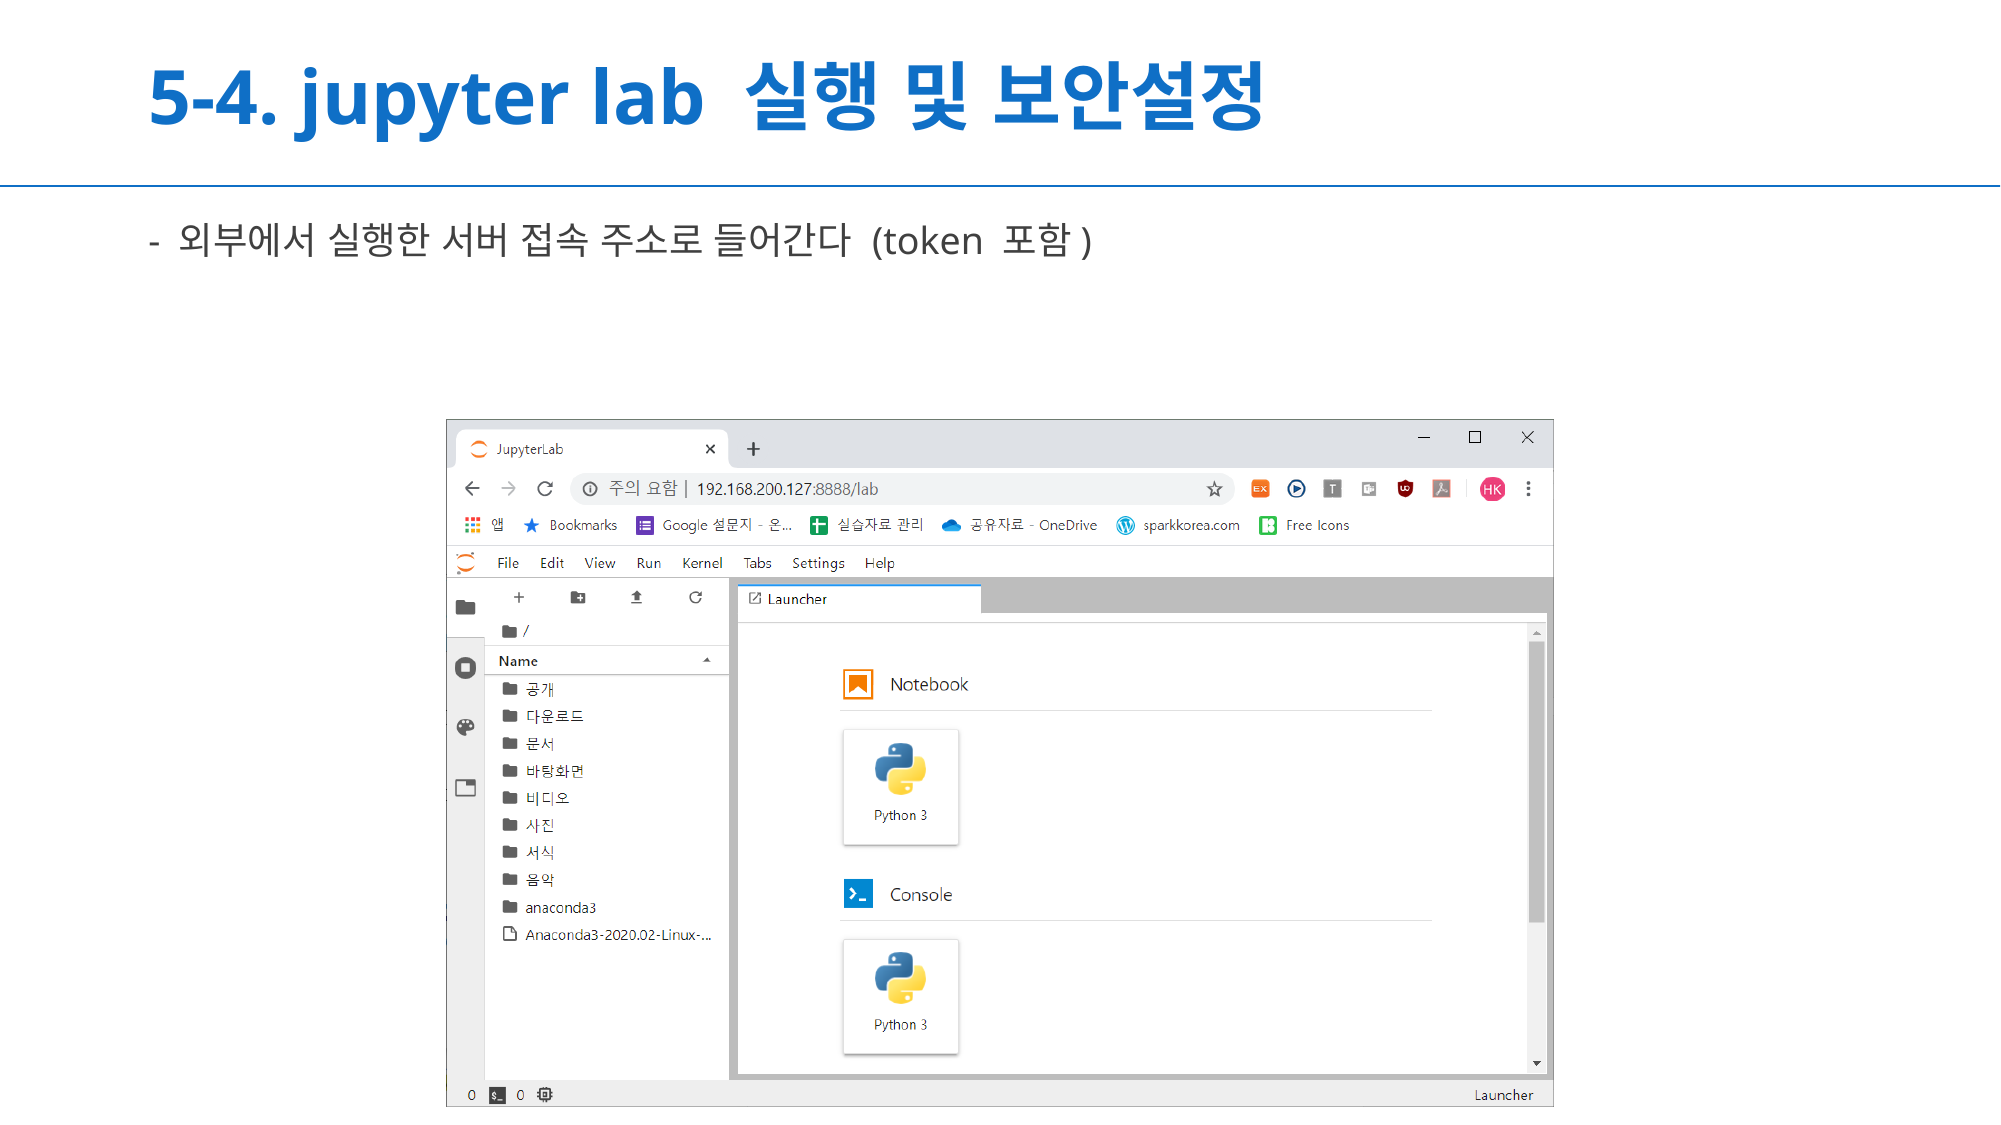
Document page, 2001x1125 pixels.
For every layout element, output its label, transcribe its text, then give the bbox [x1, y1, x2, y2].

title 5-4. jupyter lab 실행 및 보안설정 [133, 41, 1522, 166]
list - 외부에서 실행한 서버 접속 주소로 들어간다 (token 포함) [133, 209, 1867, 719]
picture [445, 418, 1554, 1108]
